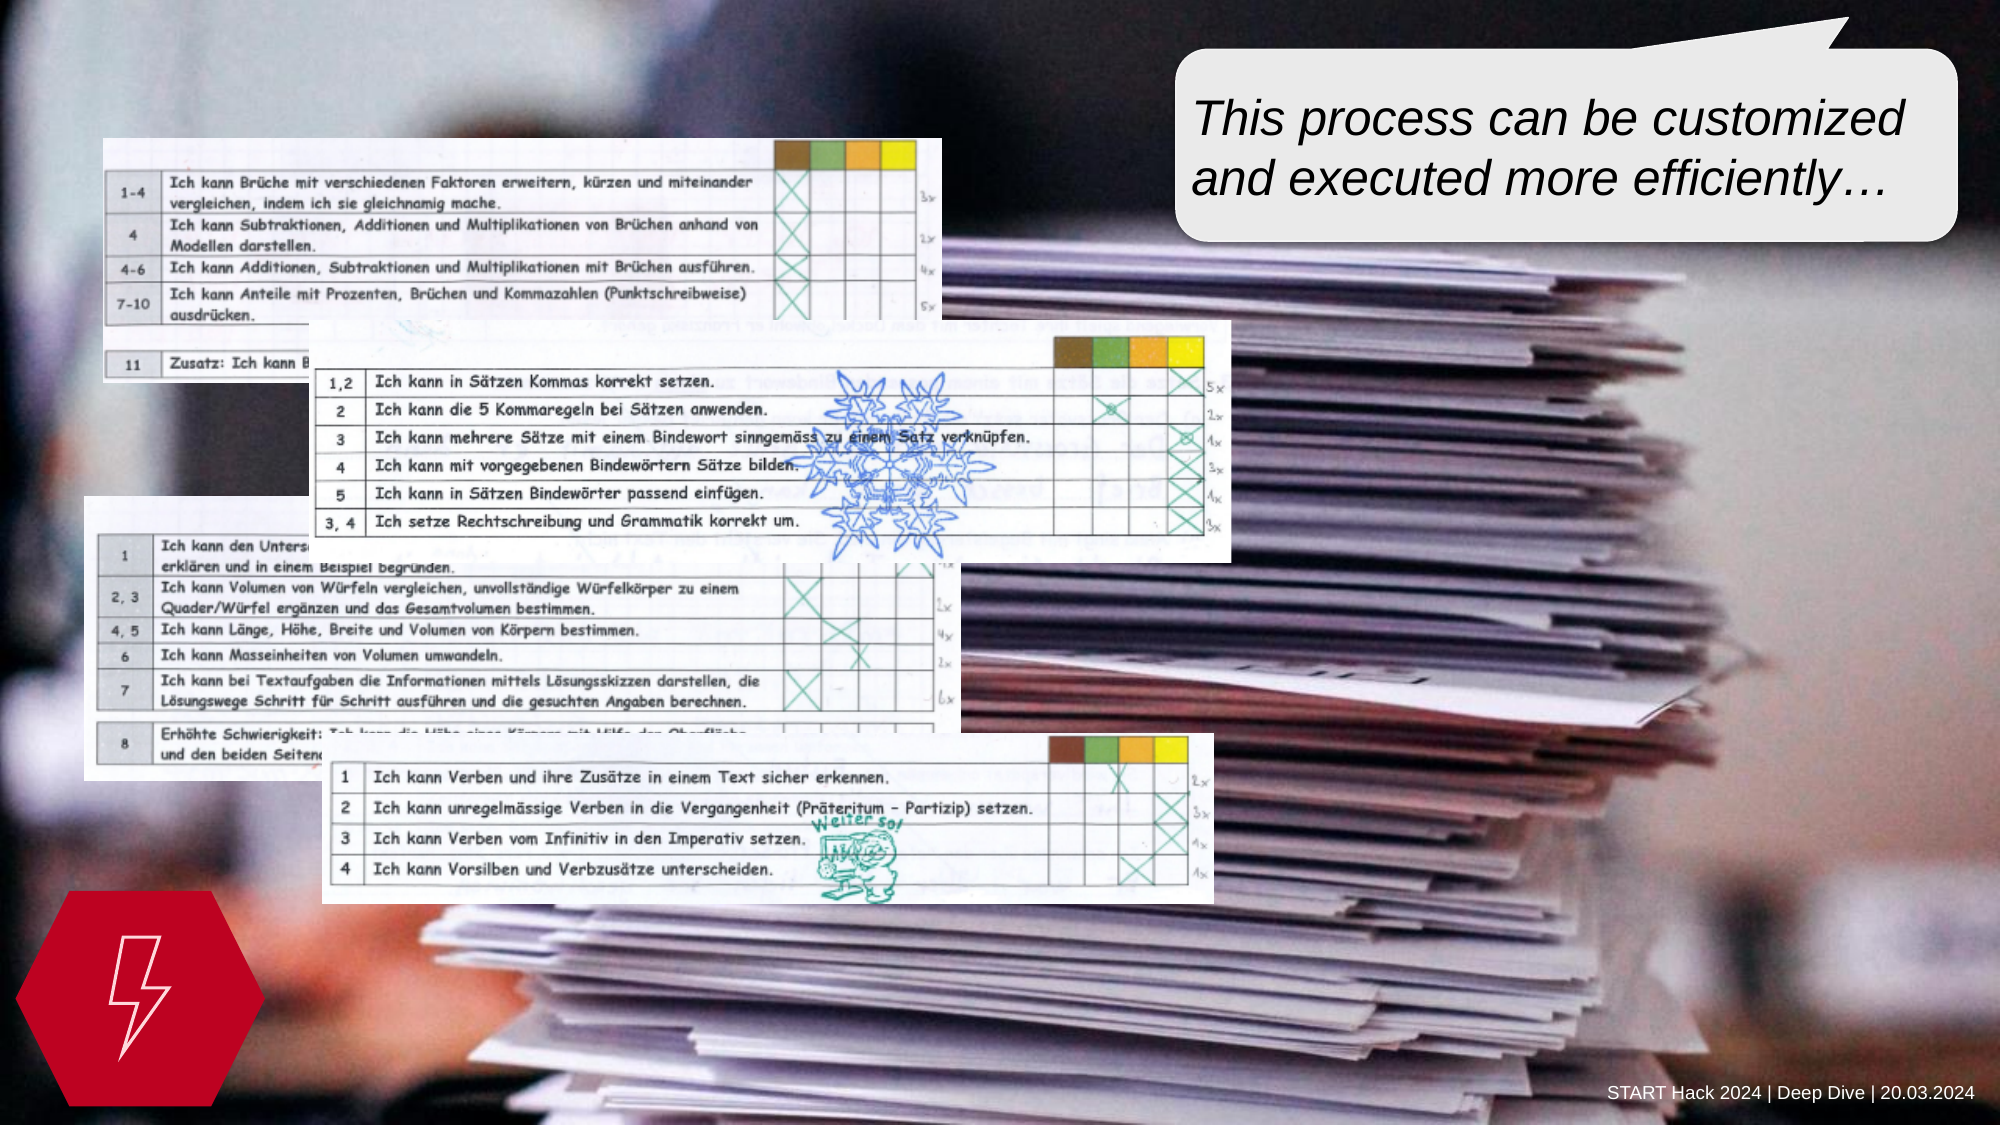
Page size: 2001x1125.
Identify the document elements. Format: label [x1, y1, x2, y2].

text_box [15, 890, 266, 1107]
picture [0, 0, 2000, 1125]
